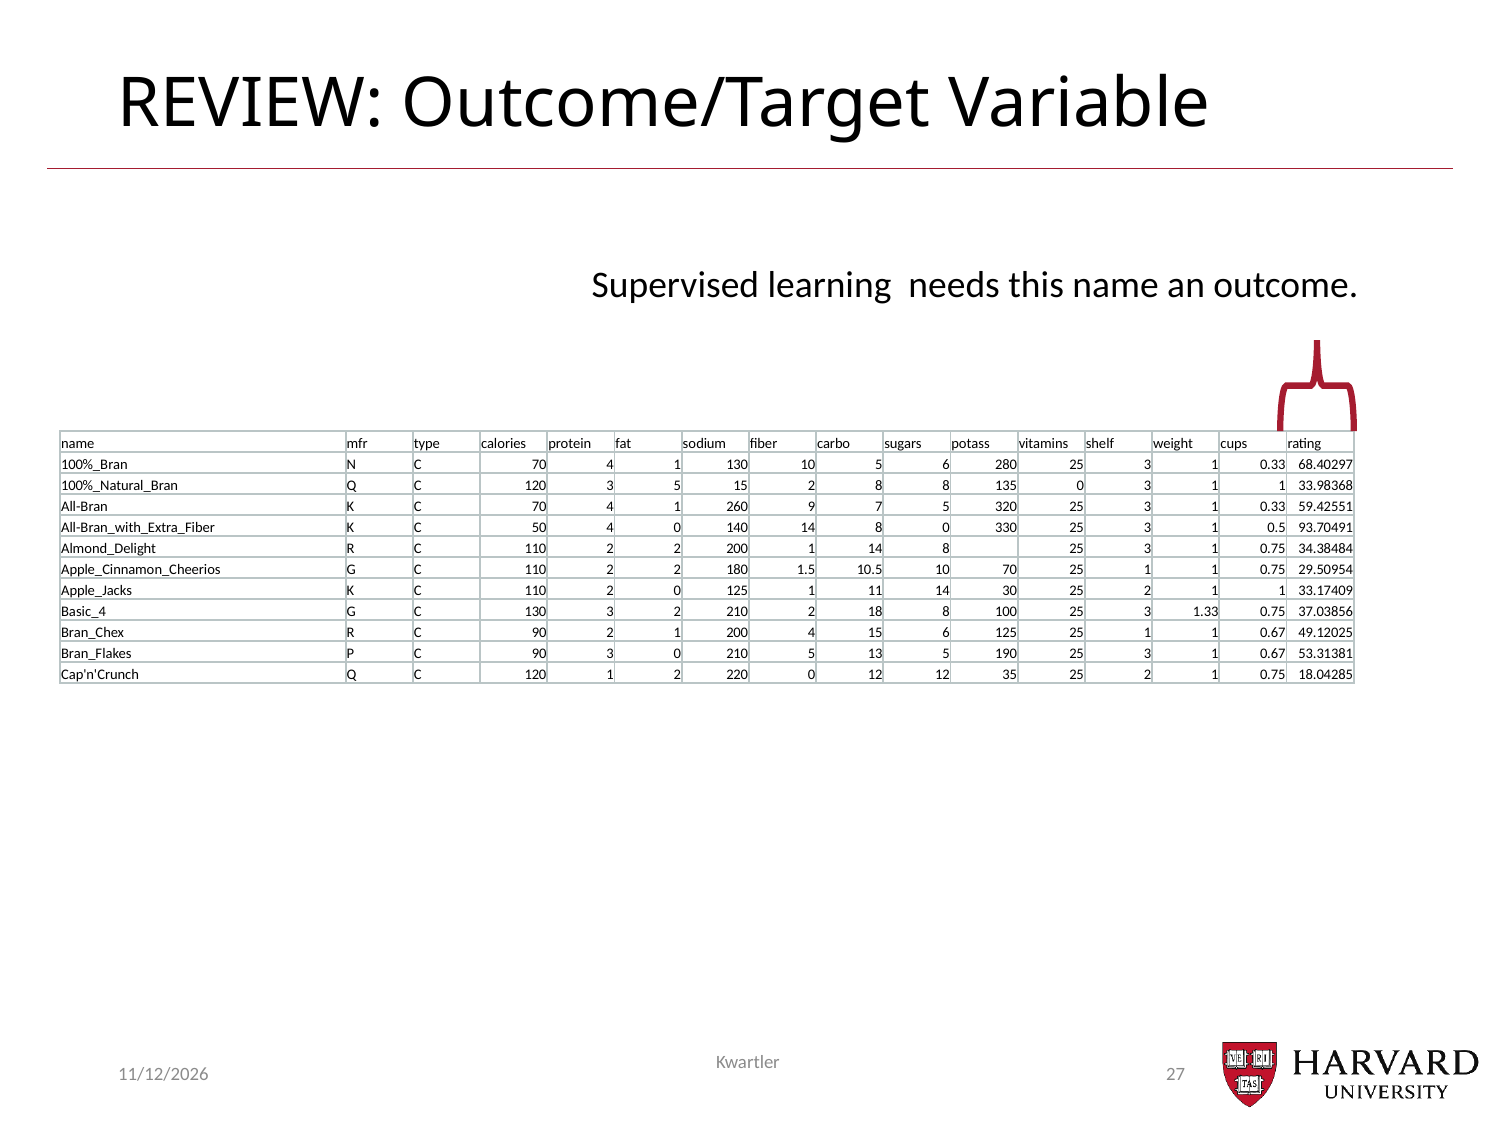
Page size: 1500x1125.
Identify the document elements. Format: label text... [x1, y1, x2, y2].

table_cell 70 [951, 558, 1017, 577]
table_cell 1 [615, 453, 681, 472]
table_cell Q [347, 474, 412, 493]
table_cell 5 [817, 453, 882, 472]
table_cell 0 [615, 642, 681, 661]
table_cell 1.33 [1153, 600, 1218, 619]
table_cell 37.03856 [1287, 600, 1353, 619]
table_cell 280 [951, 453, 1017, 472]
table_cell 2 [750, 600, 815, 619]
table_header carbo [817, 432, 882, 451]
table_cell 68.40297 [1287, 453, 1353, 472]
table_cell 25 [1019, 495, 1084, 514]
table_cell 1 [750, 579, 815, 598]
table_cell P [347, 642, 412, 661]
table_cell K [347, 579, 412, 598]
table_cell 3 [1086, 474, 1151, 493]
table_cell C [414, 621, 479, 640]
table_cell 0 [884, 516, 950, 535]
table_header vitamins [1019, 432, 1084, 451]
table_cell 1 [1153, 516, 1218, 535]
table_cell 3 [548, 474, 614, 493]
table_cell 18 [817, 600, 882, 619]
table_cell All-Bran_with_Extra_Fiber [61, 516, 345, 535]
table_cell C [414, 663, 479, 682]
text_box [1279, 340, 1355, 432]
table_cell 0 [750, 663, 815, 682]
table_header sugars [884, 432, 950, 451]
table_cell Q [347, 663, 412, 682]
table_cell 4 [548, 453, 614, 472]
table_cell 1 [1086, 558, 1151, 577]
table_cell 30 [951, 579, 1017, 598]
table_cell C [414, 600, 479, 619]
table_cell 14 [817, 537, 882, 556]
table_header fiber [750, 432, 815, 451]
table_cell 53.31381 [1287, 642, 1353, 661]
table_cell 0.75 [1220, 600, 1286, 619]
table_cell 0 [615, 579, 681, 598]
table_cell 260 [683, 495, 748, 514]
table_cell 10 [750, 453, 815, 472]
table_cell 210 [683, 642, 748, 661]
table_cell 330 [951, 516, 1017, 535]
table_cell 100%_Natural_Bran [61, 474, 345, 493]
table_cell 3 [1086, 600, 1151, 619]
table_cell 0.67 [1220, 642, 1286, 661]
table_cell 1 [1153, 537, 1218, 556]
table_cell 33.17409 [1287, 579, 1353, 598]
table_cell 11 [817, 579, 882, 598]
table_cell C [414, 516, 479, 535]
table_cell 25 [1019, 663, 1084, 682]
table_cell 200 [683, 621, 748, 640]
table_cell 90 [481, 642, 546, 661]
table_cell C [414, 642, 479, 661]
table_cell 110 [481, 537, 546, 556]
table_cell 0.75 [1220, 663, 1286, 682]
table_cell 210 [683, 600, 748, 619]
table_cell 3 [1086, 495, 1151, 514]
table_cell 100 [951, 600, 1017, 619]
table_header name [61, 432, 345, 451]
table_cell 25 [1019, 558, 1084, 577]
table_cell 15 [817, 621, 882, 640]
table_header protein [548, 432, 614, 451]
table_cell 0.5 [1220, 516, 1286, 535]
table_cell R [347, 537, 412, 556]
table_cell 5 [615, 474, 681, 493]
table_cell 10 [884, 558, 950, 577]
table_header shelf [1086, 432, 1151, 451]
table_cell Basic_4 [61, 600, 345, 619]
table_cell 59.42551 [1287, 495, 1353, 514]
table_cell 125 [951, 621, 1017, 640]
table_cell 2 [615, 663, 681, 682]
table_cell [951, 537, 1017, 556]
table_header weight [1153, 432, 1218, 451]
table_cell C [414, 537, 479, 556]
table_cell 0.33 [1220, 495, 1286, 514]
table_cell 1 [548, 663, 614, 682]
table_cell 3 [548, 642, 614, 661]
table_header type [414, 432, 479, 451]
table_cell 1 [1153, 663, 1218, 682]
table_cell 1 [615, 495, 681, 514]
table_cell 4 [548, 495, 614, 514]
table_cell 2 [548, 579, 614, 598]
slide_number 27 [1059, 1042, 1200, 1103]
table_cell N [347, 453, 412, 472]
table_cell 5 [750, 642, 815, 661]
table_cell 1.5 [750, 558, 815, 577]
table_cell 35 [951, 663, 1017, 682]
table_cell 0 [1019, 474, 1084, 493]
table_cell 5 [884, 642, 950, 661]
table_cell 2 [1086, 579, 1151, 598]
table_cell 130 [683, 453, 748, 472]
table_cell 3 [548, 600, 614, 619]
table_header rating [1287, 432, 1353, 451]
table_cell 1 [1086, 621, 1151, 640]
table_header calories [481, 432, 546, 451]
table_cell G [347, 600, 412, 619]
table_cell 3 [1086, 537, 1151, 556]
table_cell 6 [884, 621, 950, 640]
table_cell 25 [1019, 453, 1084, 472]
table_cell 2 [615, 558, 681, 577]
table_cell 2 [548, 621, 614, 640]
table_cell 100%_Bran [61, 453, 345, 472]
table_cell 49.12025 [1287, 621, 1353, 640]
table_cell 34.38484 [1287, 537, 1353, 556]
table_cell 1 [1153, 558, 1218, 577]
table_cell 320 [951, 495, 1017, 514]
table_cell 15 [683, 474, 748, 493]
table_cell 10.5 [817, 558, 882, 577]
table_header sodium [683, 432, 748, 451]
table_cell 2 [1086, 663, 1151, 682]
table_cell 110 [481, 558, 546, 577]
table_cell 25 [1019, 516, 1084, 535]
table_cell 1 [615, 621, 681, 640]
table_cell K [347, 495, 412, 514]
table_cell 220 [683, 663, 748, 682]
table_cell 70 [481, 495, 546, 514]
table_cell 1 [1220, 474, 1286, 493]
table_cell 9 [750, 495, 815, 514]
table_cell 200 [683, 537, 748, 556]
table_cell 33.98368 [1287, 474, 1353, 493]
table_cell G [347, 558, 412, 577]
table_cell 1 [1153, 474, 1218, 493]
table_cell 130 [481, 600, 546, 619]
text_box Kwartler [496, 1042, 1004, 1103]
table_cell 8 [884, 474, 950, 493]
table_cell 0.33 [1220, 453, 1286, 472]
table_cell 4 [750, 621, 815, 640]
table_cell 0 [615, 516, 681, 535]
table_cell 25 [1019, 579, 1084, 598]
table_cell 140 [683, 516, 748, 535]
table_cell 110 [481, 579, 546, 598]
table_cell All-Bran [61, 495, 345, 514]
table_cell 12 [884, 663, 950, 682]
table_cell 8 [884, 600, 950, 619]
table_cell 1 [1153, 453, 1218, 472]
table_cell C [414, 474, 479, 493]
table_cell 4 [548, 516, 614, 535]
table_cell 190 [951, 642, 1017, 661]
table_cell 14 [750, 516, 815, 535]
picture [1200, 1024, 1500, 1125]
table_cell 90 [481, 621, 546, 640]
table_cell Apple_Cinnamon_Cheerios [61, 558, 345, 577]
table_cell 14 [884, 579, 950, 598]
table_cell 2 [548, 537, 614, 556]
table_cell C [414, 579, 479, 598]
table_cell 1 [1220, 579, 1286, 598]
table_cell 2 [615, 600, 681, 619]
table_cell 0.75 [1220, 558, 1286, 577]
table_cell 70 [481, 453, 546, 472]
table_cell 1 [1153, 642, 1218, 661]
table_cell 0.67 [1220, 621, 1286, 640]
table_cell 93.70491 [1287, 516, 1353, 535]
table_cell 5 [884, 495, 950, 514]
table_header fat [615, 432, 681, 451]
table_cell 1 [1153, 495, 1218, 514]
table_cell C [414, 558, 479, 577]
table_cell 2 [750, 474, 815, 493]
title REVIEW: Outcome/Target Variable [103, 59, 1397, 157]
table_cell 25 [1019, 621, 1084, 640]
table_cell 6 [884, 453, 950, 472]
table_cell 25 [1019, 600, 1084, 619]
table_cell 25 [1019, 537, 1084, 556]
text_box Supervised learning needs this name an outcome. [576, 252, 1375, 313]
table_cell Almond_Delight [61, 537, 345, 556]
table_cell Bran_Chex [61, 621, 345, 640]
table_cell 125 [683, 579, 748, 598]
table_cell 25 [1019, 642, 1084, 661]
table_cell 29.50954 [1287, 558, 1353, 577]
table_cell 135 [951, 474, 1017, 493]
table_cell 12 [817, 663, 882, 682]
table_header potass [951, 432, 1017, 451]
table_cell 120 [481, 663, 546, 682]
table_cell Apple_Jacks [61, 579, 345, 598]
table_header cups [1220, 432, 1286, 451]
table_cell C [414, 453, 479, 472]
table_cell 1 [1153, 579, 1218, 598]
table_cell Bran_Flakes [61, 642, 345, 661]
table_header mfr [347, 432, 412, 451]
table_cell 18.04285 [1287, 663, 1353, 682]
table_cell 2 [615, 537, 681, 556]
table_cell 3 [1086, 516, 1151, 535]
table_cell 2 [548, 558, 614, 577]
table_cell 3 [1086, 642, 1151, 661]
table_cell 1 [1153, 621, 1218, 640]
table_cell Cap'n'Crunch [61, 663, 345, 682]
table_cell 1 [750, 537, 815, 556]
table_cell 50 [481, 516, 546, 535]
table_cell 8 [817, 516, 882, 535]
table_cell 13 [817, 642, 882, 661]
table_cell K [347, 516, 412, 535]
table_cell 120 [481, 474, 546, 493]
table_cell R [347, 621, 412, 640]
table_cell 7 [817, 495, 882, 514]
table_cell 3 [1086, 453, 1151, 472]
table_cell 8 [884, 537, 950, 556]
table_cell C [414, 495, 479, 514]
table_cell 0.75 [1220, 537, 1286, 556]
table_cell 180 [683, 558, 748, 577]
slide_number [103, 1042, 441, 1103]
table_cell 8 [817, 474, 882, 493]
